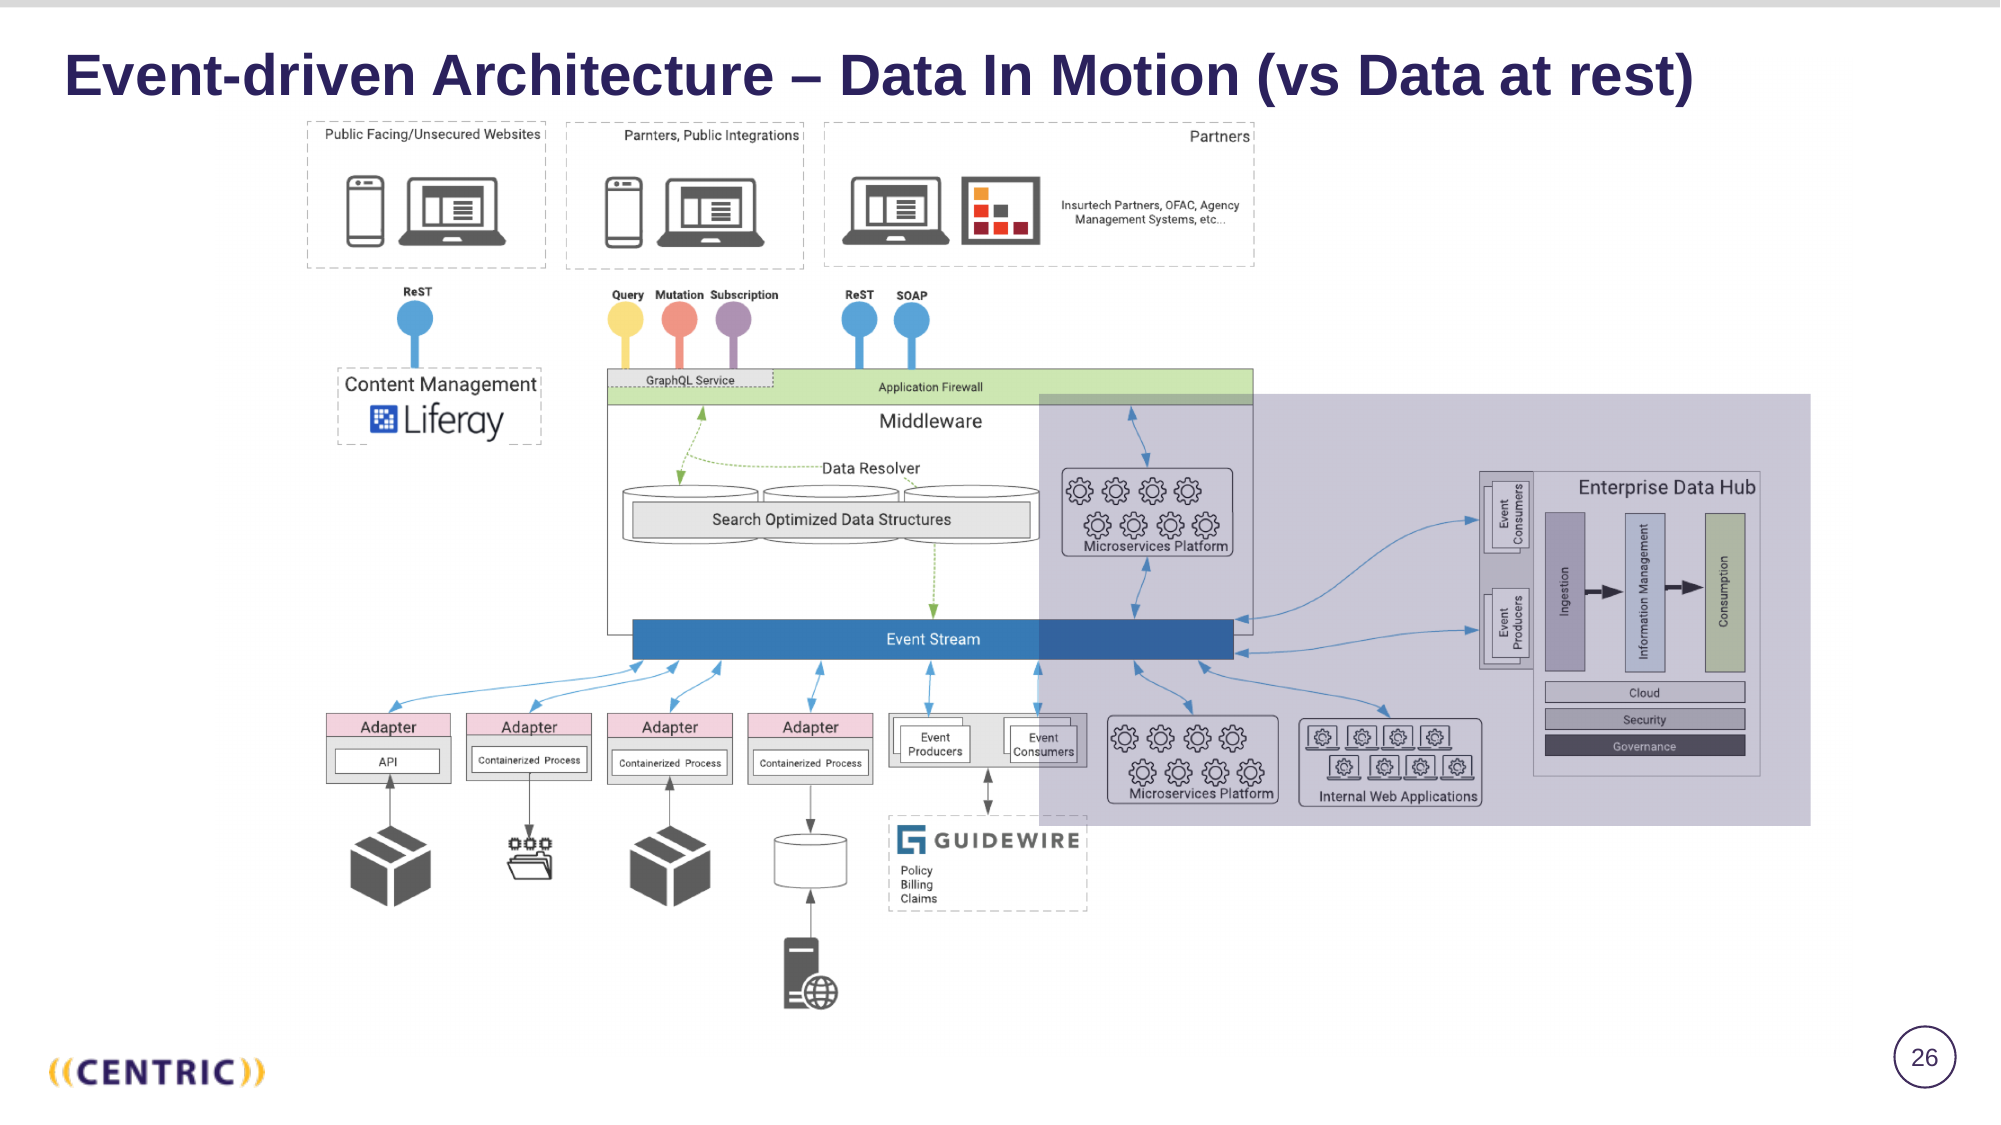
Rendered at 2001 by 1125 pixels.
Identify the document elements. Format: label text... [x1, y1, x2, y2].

picture [49, 57, 1853, 1088]
text_box Event-driven Architecture – Data In Motion (vs Data at rest) [49, 37, 1950, 124]
